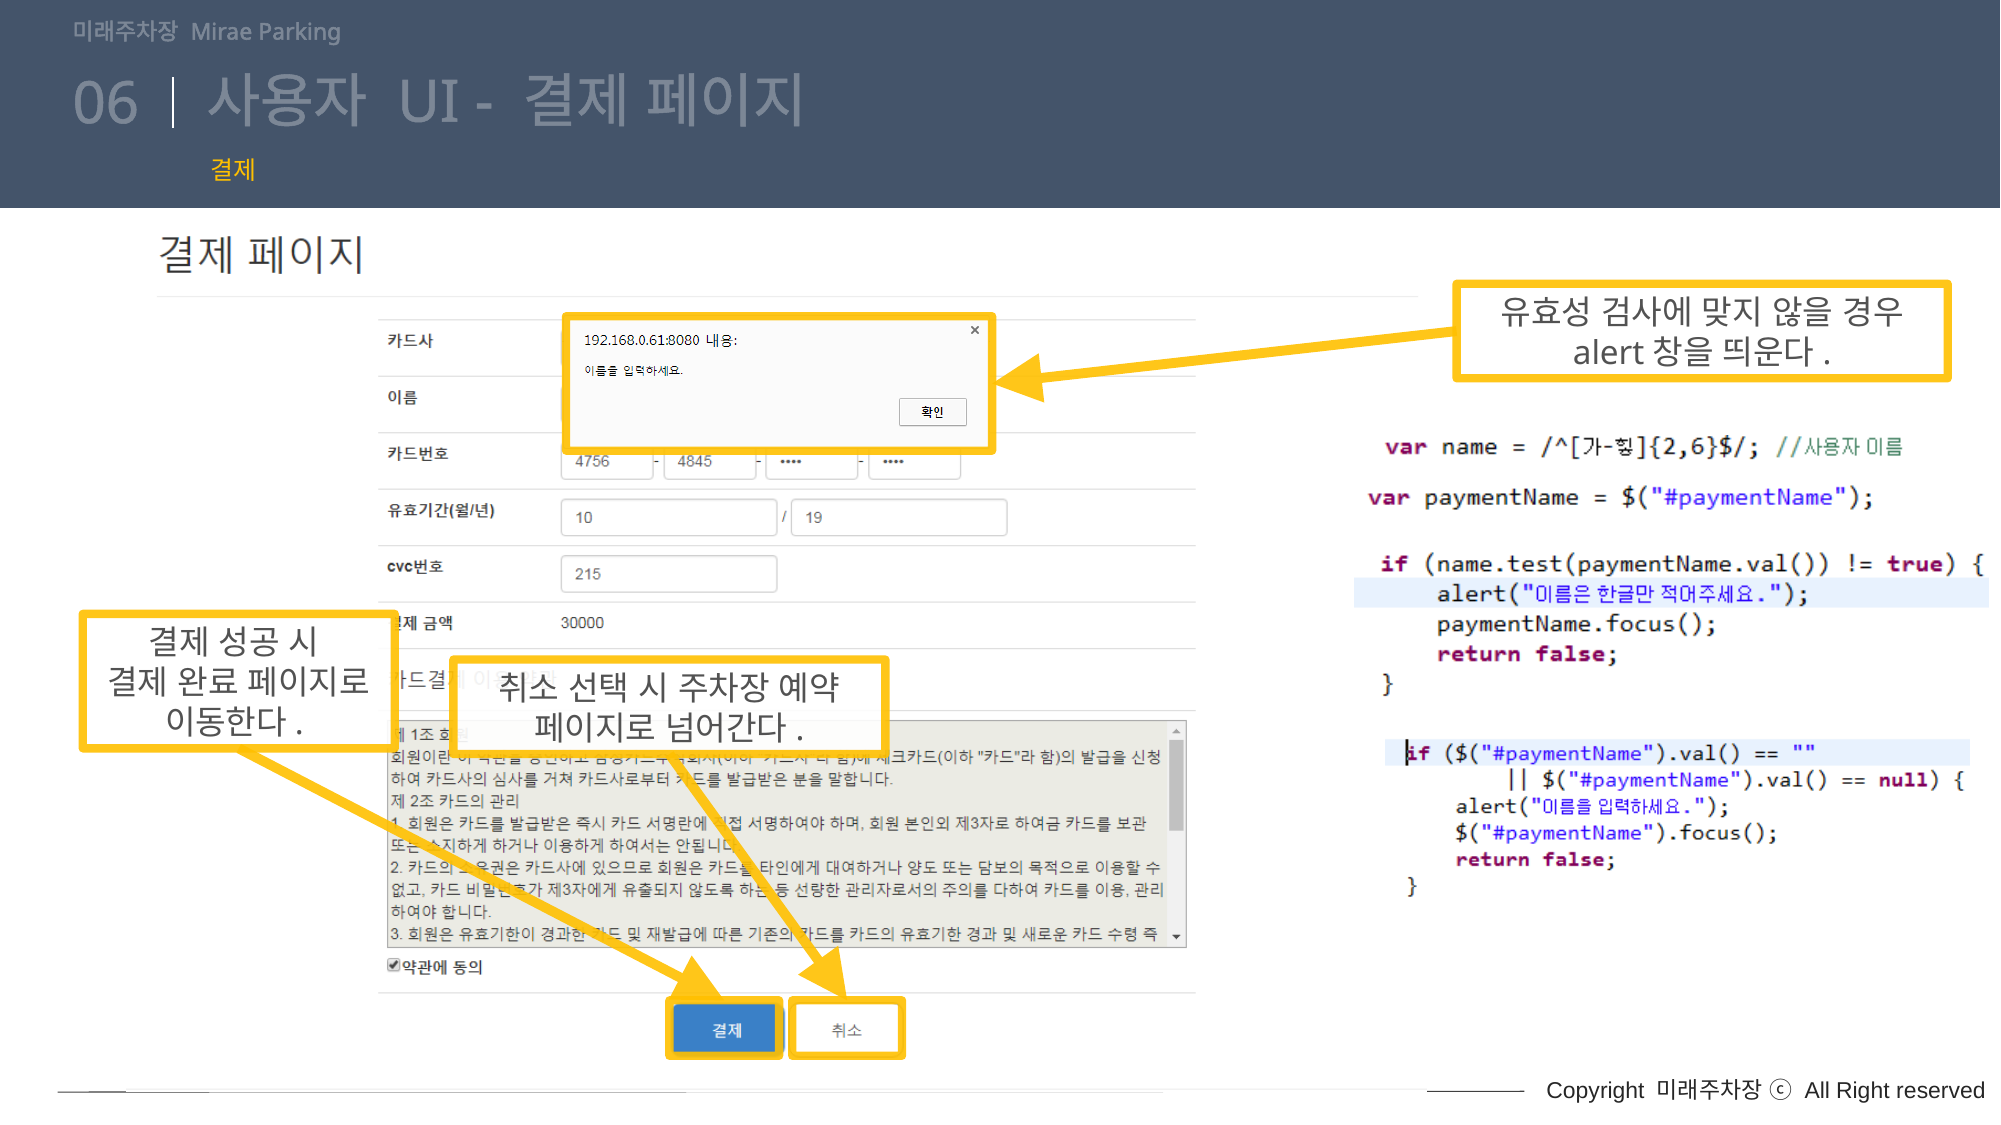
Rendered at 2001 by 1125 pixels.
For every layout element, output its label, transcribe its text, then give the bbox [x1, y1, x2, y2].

list 06 [57, 65, 199, 144]
text_box 유효성 검사에 맞지 않을 경우 alert창을 띄운다. [1456, 283, 1948, 379]
text_box 결제 성공 시 결제 완료 페이지로 이동한다. [82, 613, 125, 749]
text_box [238, 750, 725, 1001]
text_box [992, 331, 1457, 385]
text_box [669, 755, 848, 1001]
picture [125, 223, 1989, 1092]
list 미래주차장 Mirae Parking [57, 12, 407, 53]
title 사용자 UI - 결제 페이지 [191, 63, 1093, 143]
list 결제 [196, 153, 880, 190]
